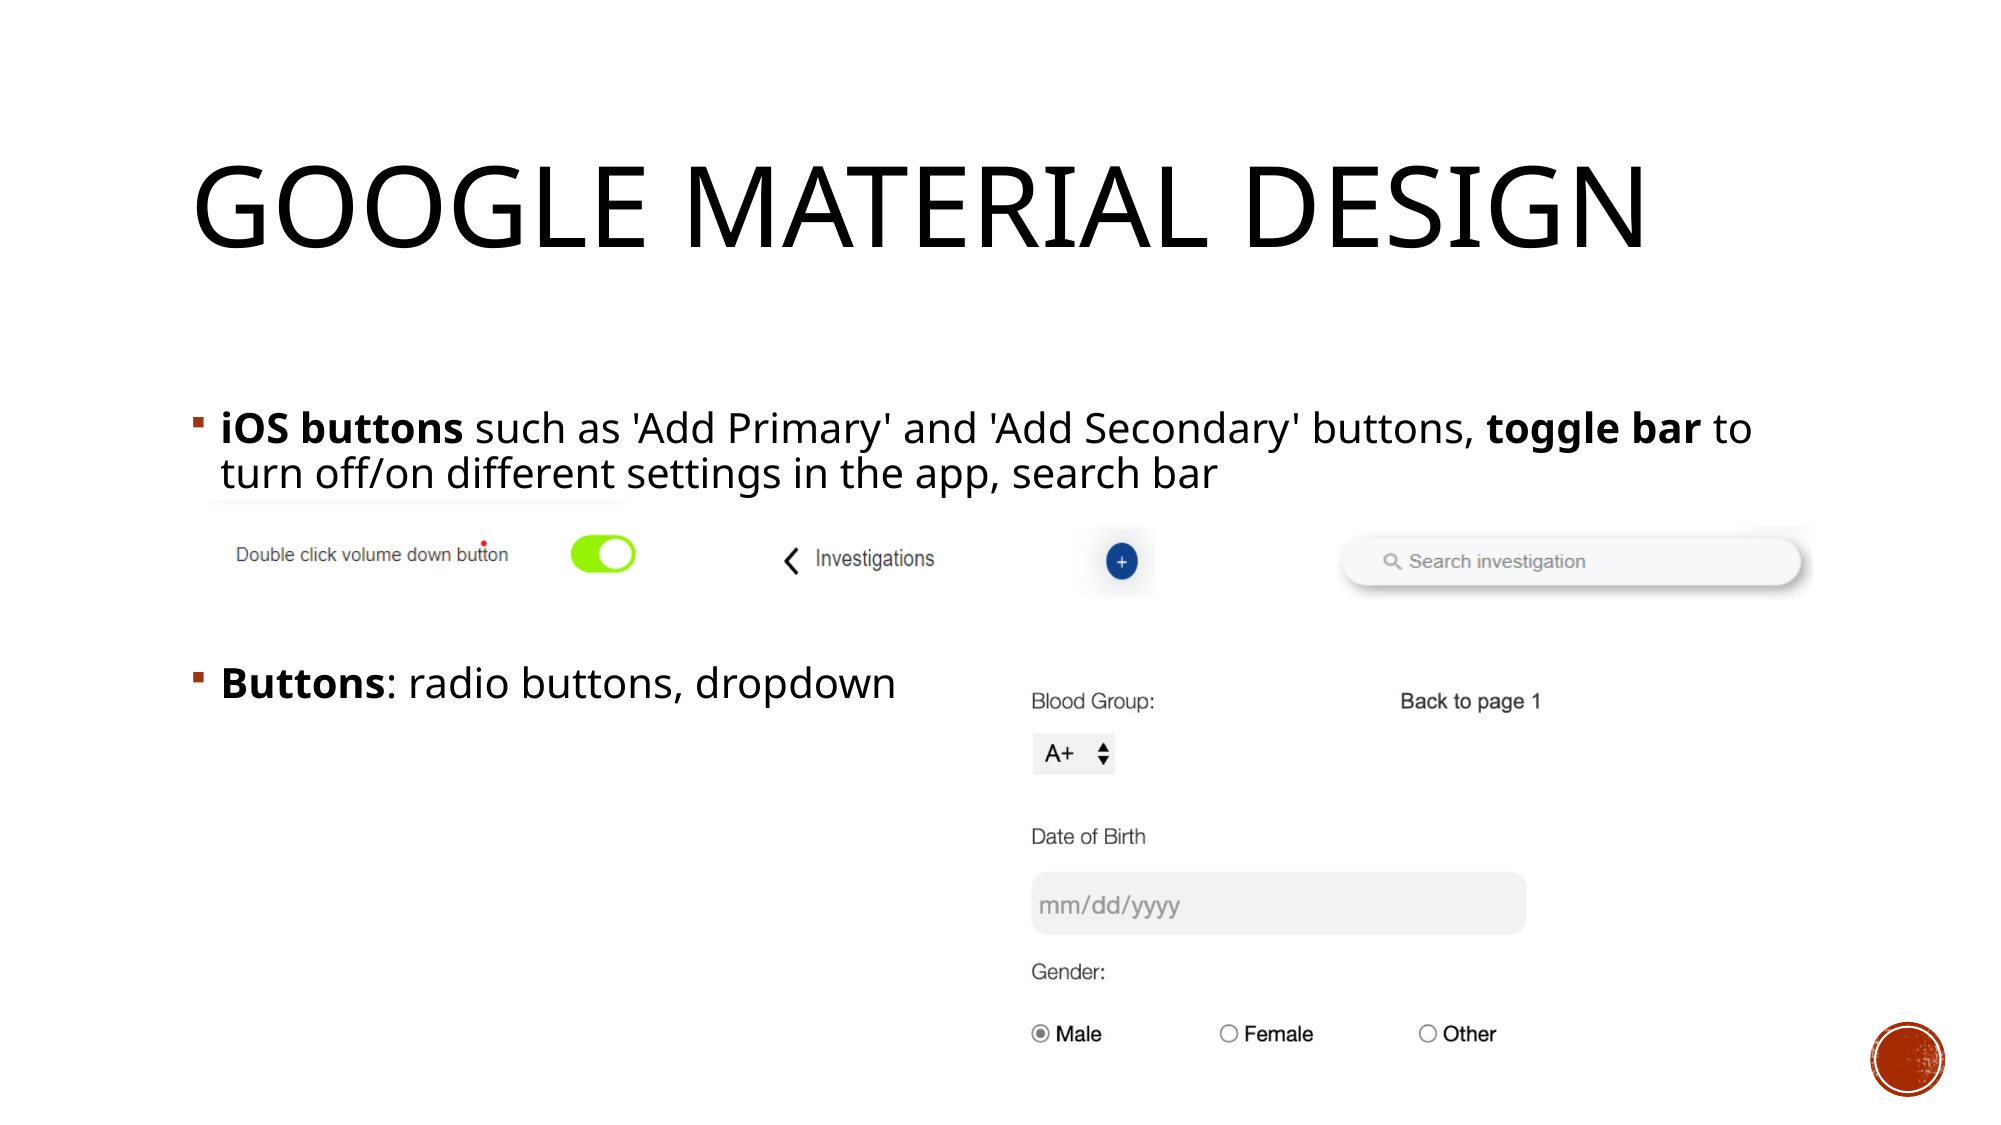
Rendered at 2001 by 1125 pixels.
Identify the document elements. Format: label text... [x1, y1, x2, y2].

title Google material design [175, 79, 1826, 324]
picture [776, 527, 1155, 598]
picture [202, 501, 653, 590]
list iOS buttons such as 'Add Primary' and 'Add Secondary' buttons, toggle bar to turn off/on different settings in the app, search bar Buttons: radio buttons, dropdown [175, 324, 1826, 1013]
picture [1014, 668, 1542, 1080]
picture [1330, 526, 1813, 600]
